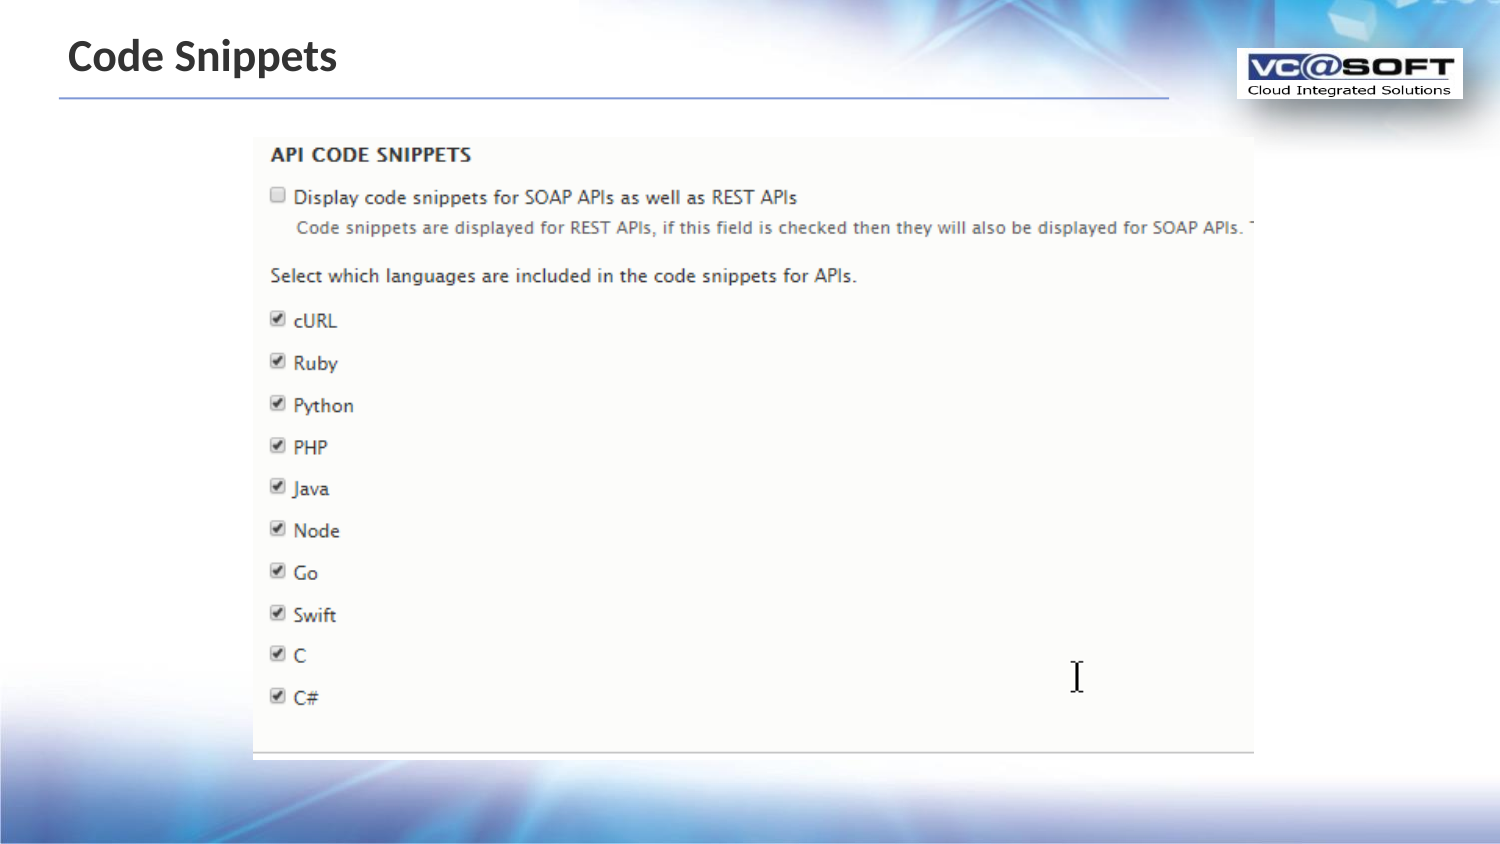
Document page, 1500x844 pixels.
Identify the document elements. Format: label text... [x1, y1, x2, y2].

title Code Snippets [52, 23, 1190, 83]
picture [579, 0, 1500, 150]
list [252, 137, 1254, 760]
picture [0, 663, 1500, 844]
